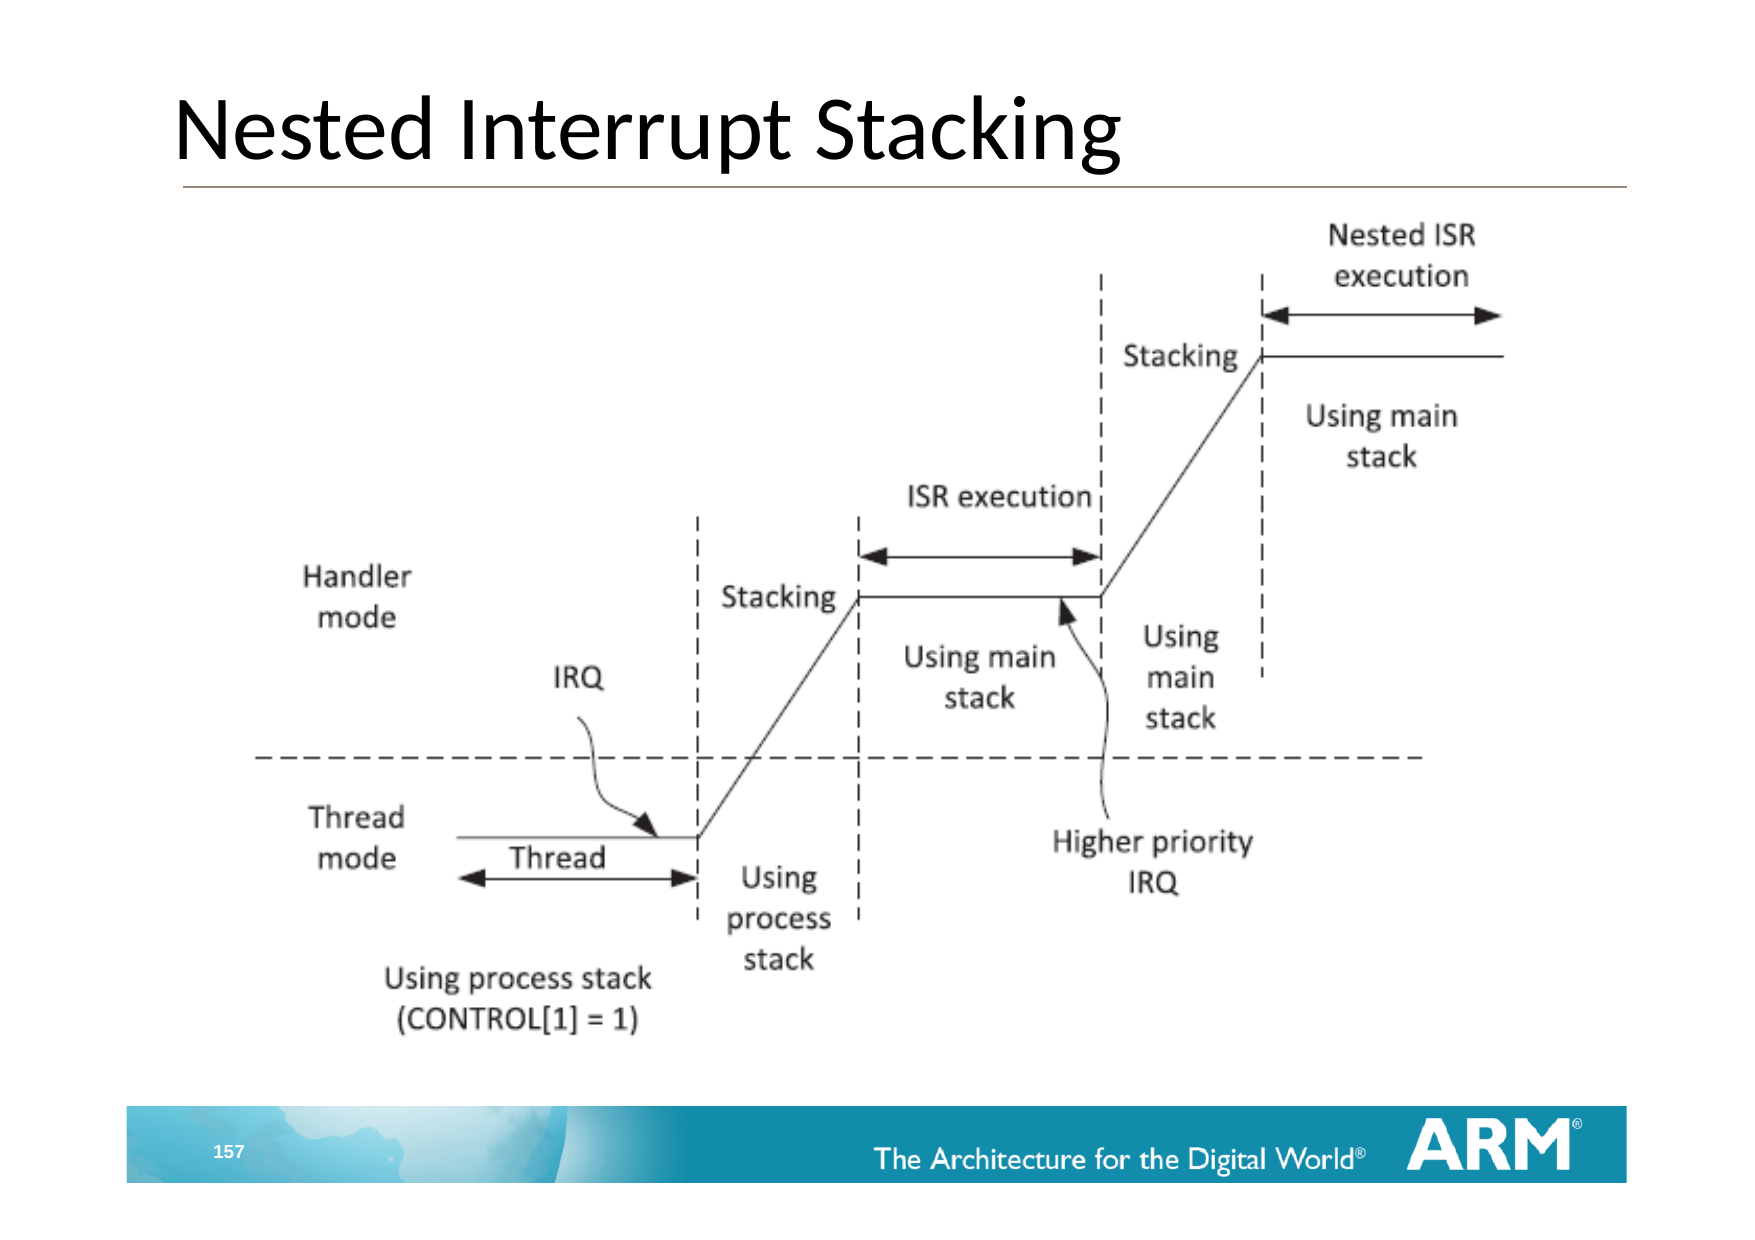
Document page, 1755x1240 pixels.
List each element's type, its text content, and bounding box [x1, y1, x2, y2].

slide_number 157 [198, 1139, 287, 1187]
picture [126, 1106, 1627, 1183]
picture [235, 191, 1519, 1049]
title Nested Interrupt Stacking [173, 80, 1581, 172]
